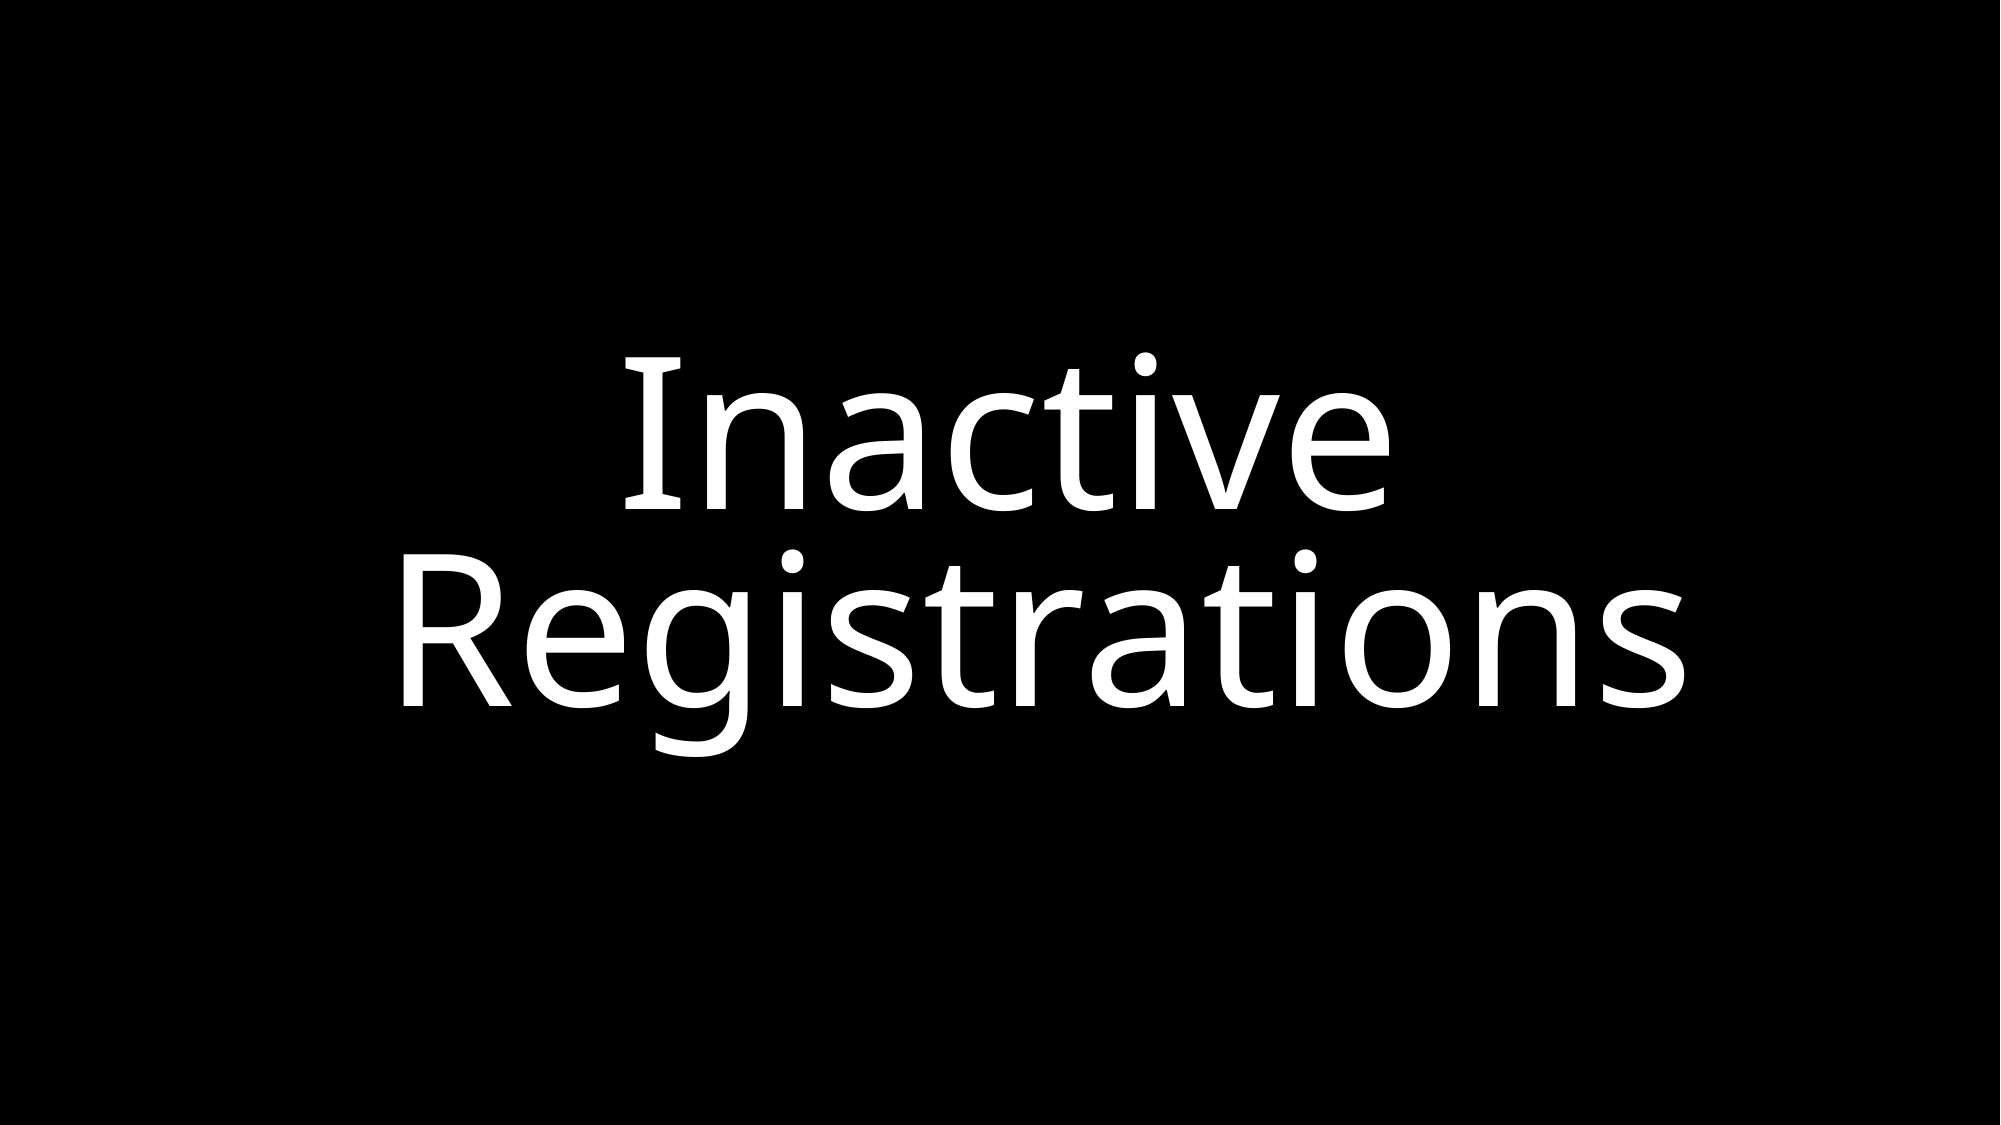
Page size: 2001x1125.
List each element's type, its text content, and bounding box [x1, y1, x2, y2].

text_box Inactive [602, 289, 1443, 560]
text_box Registrations [368, 486, 1756, 757]
